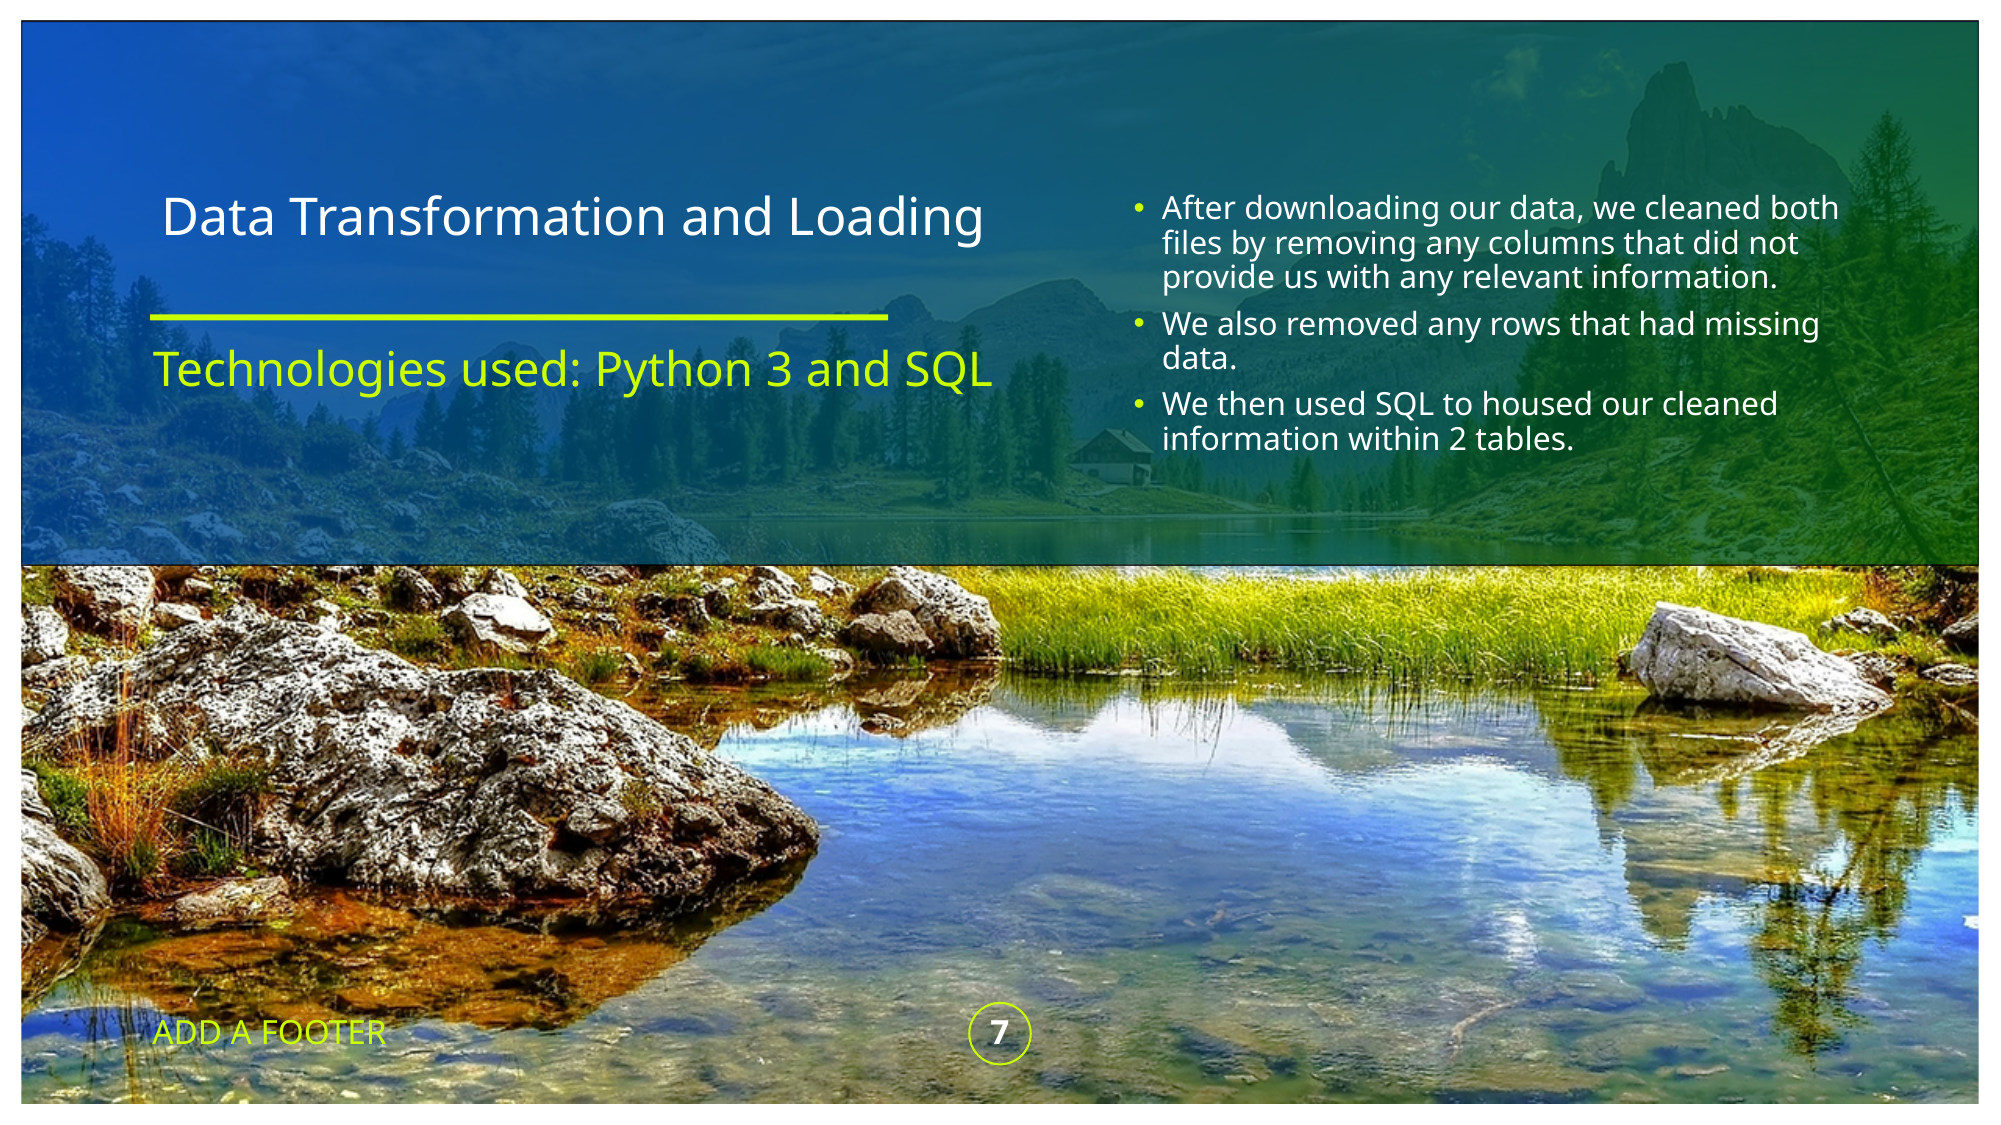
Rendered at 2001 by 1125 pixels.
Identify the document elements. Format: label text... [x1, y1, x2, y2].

list After downloading our data, we cleaned both files by removing any columns that did not provide us with any relevant information. We also removed any rows that had missing data. We then used SQL to housed our cleaned information within 2 tables. [1118, 184, 1891, 467]
picture [21, 21, 1979, 1104]
footer ADD A FOOTER [137, 1003, 695, 1064]
list Technologies used: Python 3 and SQL [138, 337, 1011, 483]
title Data Transformation and Loading [137, 154, 1011, 283]
slide_number 7 [954, 1003, 1045, 1064]
